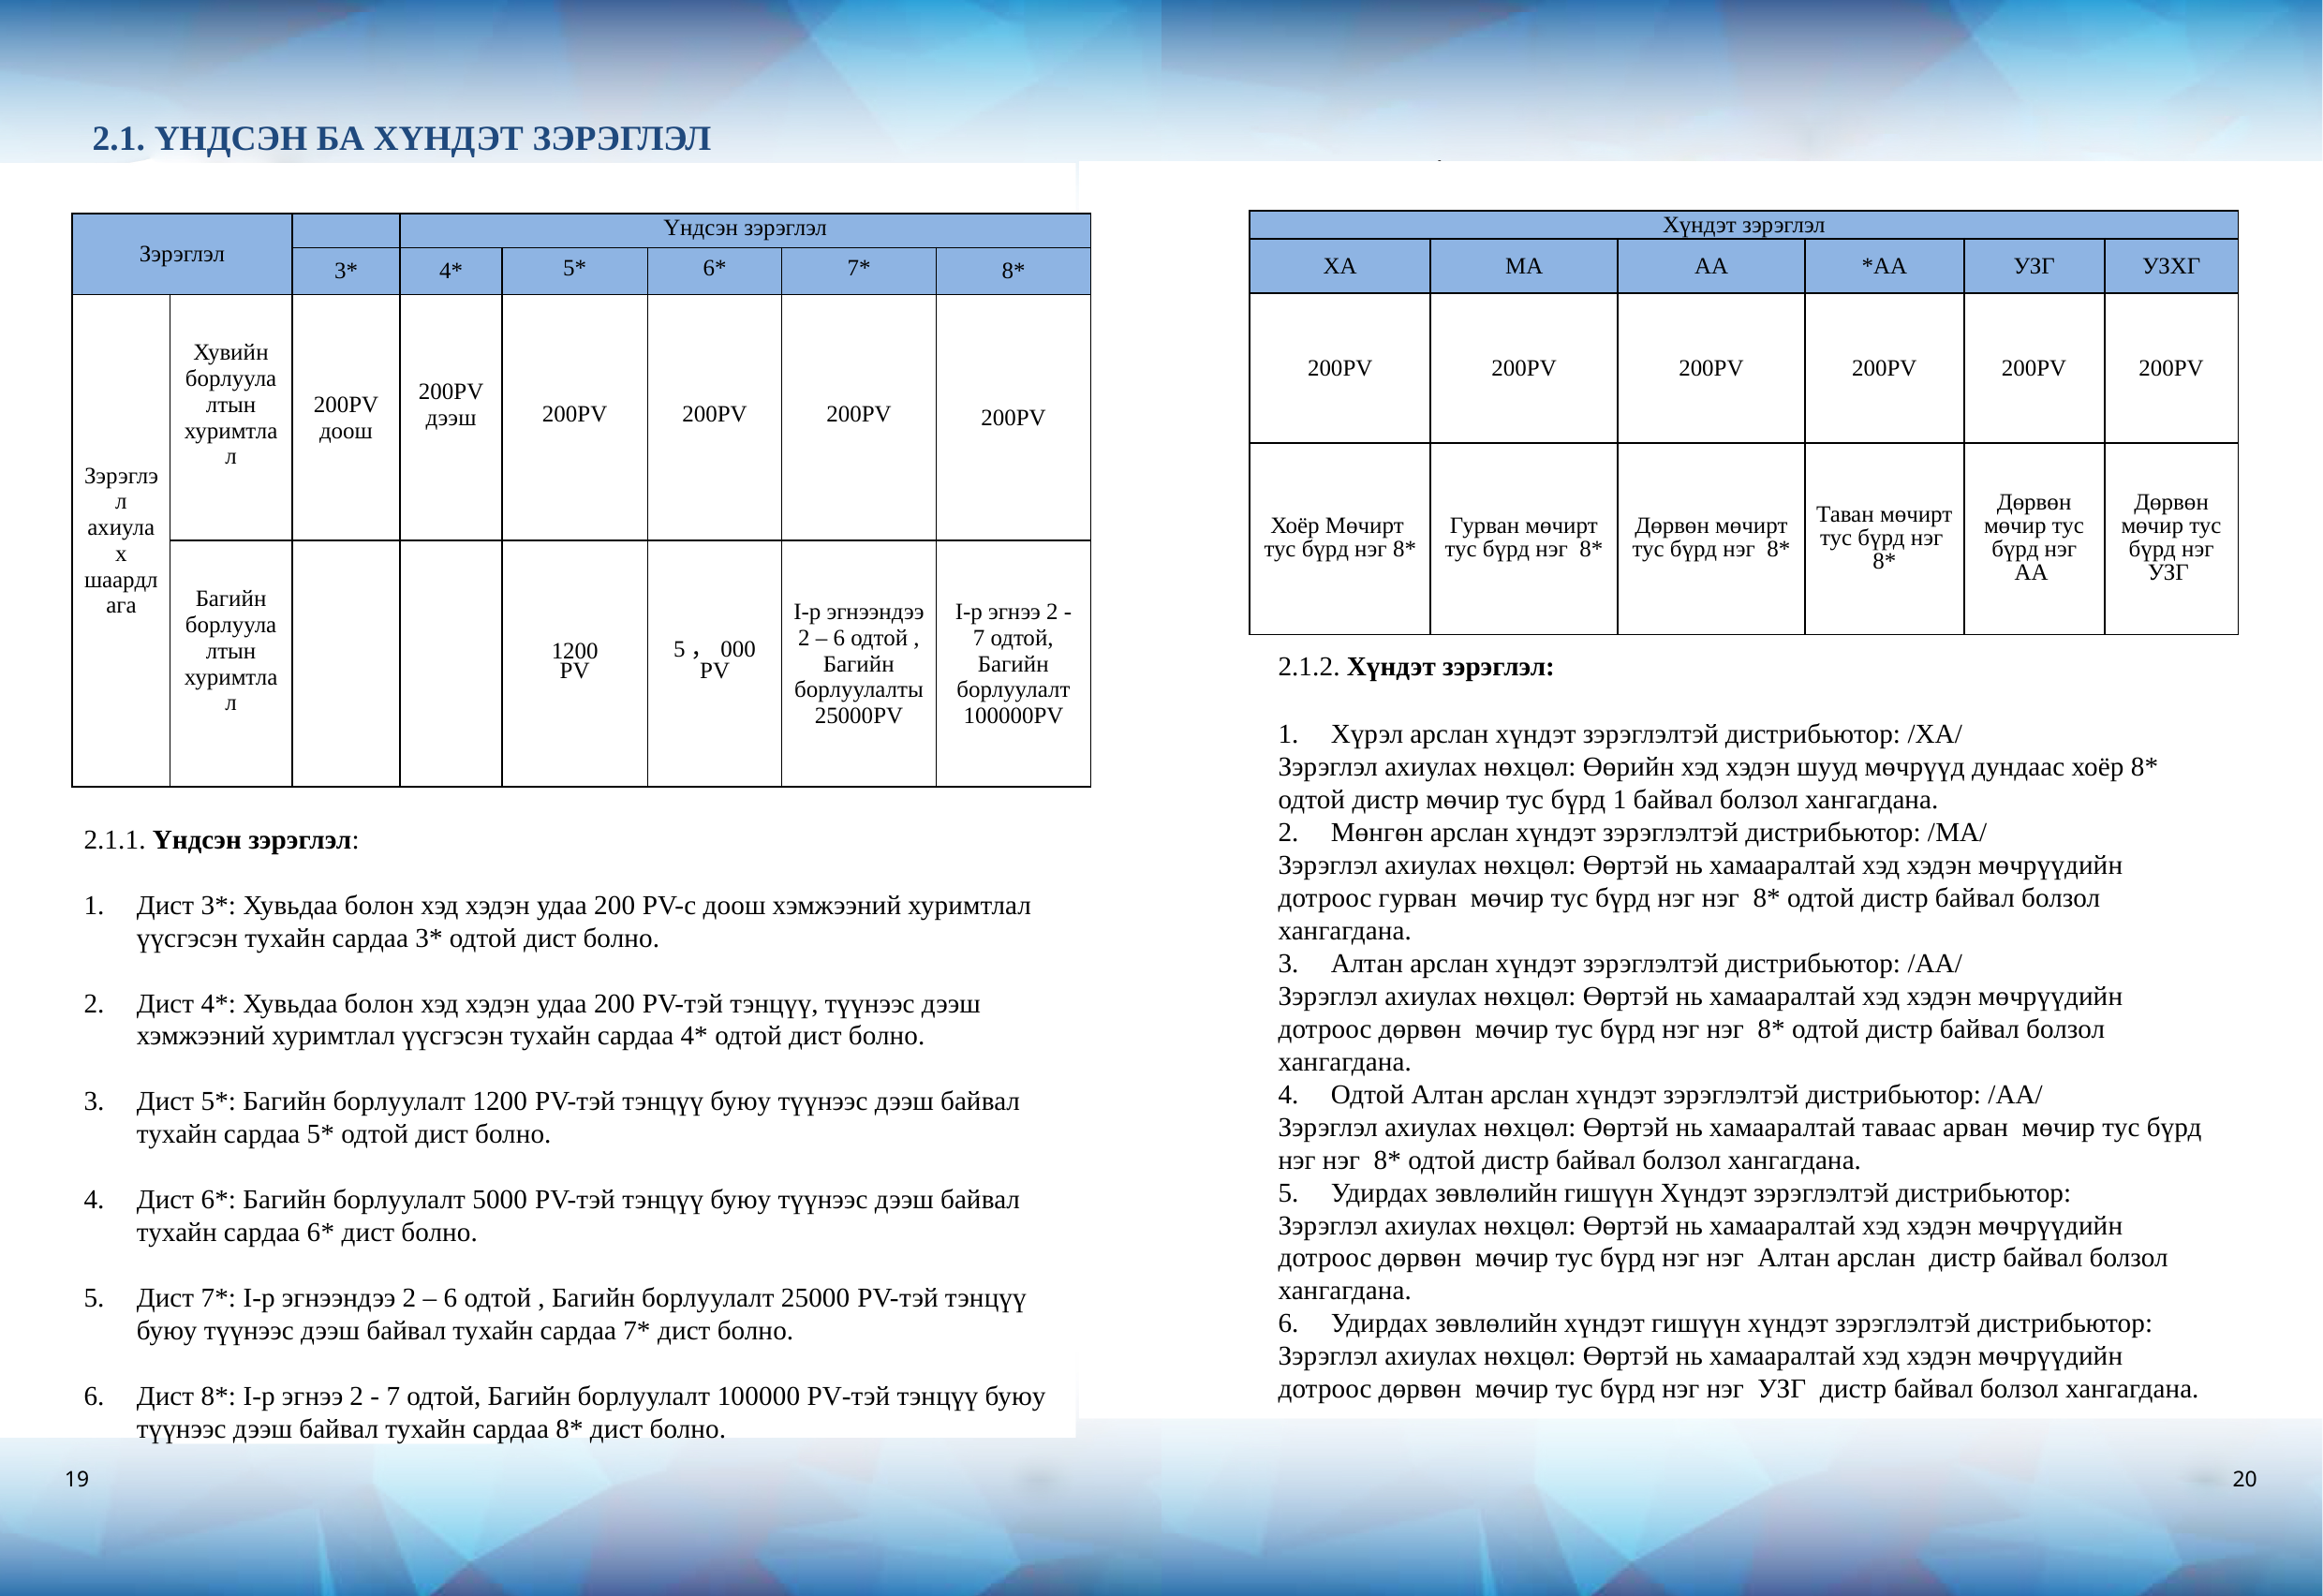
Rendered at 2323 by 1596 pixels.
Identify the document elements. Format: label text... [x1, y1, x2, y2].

table_cell Дөрвөн мөчир тус бүрд нэг АА [1965, 444, 2104, 634]
table_cell 5，000 PV [648, 541, 781, 786]
table_cell Хоёр Мөчирт тус бүрд нэг 8* [1250, 444, 1429, 634]
table_cell МА [1431, 240, 1617, 292]
table_cell 200PV [648, 295, 781, 539]
table_cell Зэрэглэл ахиулах шаардлага [73, 295, 170, 786]
text_box 2.1. ҮНДСЭН БА ХҮНДЭТ ЗЭРЭГЛЭЛ [78, 107, 857, 196]
picture [0, 0, 2323, 1596]
table_cell Таван мөчирт тус бүрд нэг 8* [1806, 444, 1963, 634]
table_cell 200PV [2106, 294, 2238, 442]
table_cell Дөрвөн мөчир тус бүрд нэг УЗГ [2106, 444, 2238, 634]
table_header Зэрэглэл [73, 214, 291, 294]
table_cell Хувийн борлуулалтын хуримтлал [170, 295, 291, 539]
text_box 2.1.2. Хүндэт зэрэглэл: Хүрэл арслан хүндэт зэрэглэлтэй дистрибьютор: /ХА/ Зэрэглэл ахиулах нөхцөл: Өөрийн хэд хэдэн шууд мөчрүүд дундаас хоёр 8* одтой дистр мөчир тус бүрд 1 байвал болзол хангагдана. Мөнгөн арслан хүндэт зэрэглэлтэй дистрибьютор: /МА/ Зэрэглэл ахиулах нөхцөл: Өөртэй нь хамааралтай хэд хэдэн мөчрүүдийн дотроос гурван мөчир тус бүрд нэг нэг 8* одтой дистр байвал болзол хангагдана. Алтан арслан хүндэт зэрэглэлтэй дистрибьютор: /АА/ Зэрэглэл ахиулах нөхцөл: Өөртэй нь хамааралтай хэд хэдэн мөчрүүдийн дотроос дөрвөн мөчир тус бүрд нэг нэг 8* одтой дистр байвал болзол хангагдана. Одтой Алтан арслан хүндэт зэрэглэлтэй дистрибьютор: /АА/ Зэрэглэл ахиулах нөхцөл: Өөртэй нь хамааралтай таваас арван мөчир тус бүрд нэг нэг 8* одтой дистр байвал болзол хангагдана. Удирдах зөвлөлийн гишүүн Хүндэт зэрэглэлтэй дистрибьютор: Зэрэглэл ахиулах нөхцөл: Өөртэй нь хамааралтай хэд хэдэн мөчрүүдийн дотроос дөрвөн мөчир тус бүрд нэг нэг Алтан арслан дистр байвал болзол хангагдана. Удирдах зөвлөлийн хүндэт гишүүн хүндэт зэрэглэлтэй дистрибьютор: Зэрэглэл ахиулах нөхцөл: Өөртэй нь хамааралтай хэд хэдэн мөчрүүдийн дотроос дөрвөн мөчир тус бүрд нэг нэг УЗГ дистр байвал болзол хангагдана. [1278, 645, 2209, 1444]
table_cell 200PV [1431, 294, 1617, 442]
table_cell I-р эгнээ 2 - 7 одтой, Багийн борлуулалт 100000PV [937, 541, 1090, 786]
table_cell ХА [1250, 240, 1429, 292]
table_cell 200PV дээш [401, 295, 501, 539]
table_cell I-р эгнээндээ 2 – 6 одтой , Багийн борлуулалты 25000PV [782, 541, 936, 786]
table_cell АА [1619, 240, 1804, 292]
table_cell 7* [782, 248, 936, 294]
table_cell УЗХГ [2106, 240, 2238, 292]
table_header Үндсэн зэрэглэл [401, 214, 1090, 247]
table_cell 5* [503, 248, 647, 294]
table_cell Дөрвөн мөчирт тус бүрд нэг 8* [1619, 444, 1804, 634]
text_box 2.1.1. Үндсэн зэрэглэл: Дист 3*: Хувьдаа болон хэд хэдэн удаа 200 PV-с доош хэмжээний хуримтлал үүсгэсэн тухайн сардаа 3* одтой дист болно. Дист 4*: Хувьдаа болон хэд хэдэн удаа 200 PV-тэй тэнцүү, түүнээс дээш хэмжээний хуримтлал үүсгэсэн тухайн сардаа 4* одтой дист болно. Дист 5*: Багийн борлуулалт 1200 PV-тэй тэнцүү буюу түүнээс дээш байвал тухайн сардаа 5* одтой дист болно. Дист 6*: Багийн борлуулалт 5000 PV-тэй тэнцүү буюу түүнээс дээш байвал тухайн сардаа 6* дист болно. Дист 7*: I-р эгнээндээ 2 – 6 одтой , Багийн борлуулалт 25000 PV-тэй тэнцүү буюу түүнээс дээш байвал тухайн сардаа 7* дист болно. Дист 8*: I-р эгнээ 2 - 7 одтой, Багийн борлуулалт 100000 PV-тэй тэнцүү буюу түүнээс дээш байвал тухайн сардаа 8* дист болно. [83, 820, 1057, 1451]
table_cell 200PV [1250, 294, 1429, 442]
table_cell Багийн борлуулалтын хуримтлал [170, 541, 291, 786]
text_box 20 [2232, 1467, 2257, 1499]
table_cell [293, 541, 399, 786]
table_cell Гурван мөчирт тус бүрд нэг 8* [1431, 444, 1617, 634]
table_cell 200PV [937, 295, 1090, 539]
table_cell 8* [937, 248, 1090, 294]
table_cell 3* [293, 248, 399, 294]
table_header Хүндэт зэрэглэл [1250, 212, 2238, 238]
table_cell 200PV [782, 295, 936, 539]
table_cell [401, 541, 501, 786]
table_header [293, 214, 399, 247]
table_cell 200PV [1965, 294, 2104, 442]
table_cell 4* [401, 248, 501, 294]
table_cell УЗГ [1965, 240, 2104, 292]
text_box 19 [64, 1467, 90, 1499]
table_cell 6* [648, 248, 781, 294]
table_cell 200PV [503, 295, 647, 539]
table_cell 200PV [1619, 294, 1804, 442]
table_cell *АА [1806, 240, 1963, 292]
table_cell 200PV [1806, 294, 1963, 442]
table_cell 1200 PV [503, 541, 647, 786]
table_cell 200PV доош [293, 295, 399, 539]
